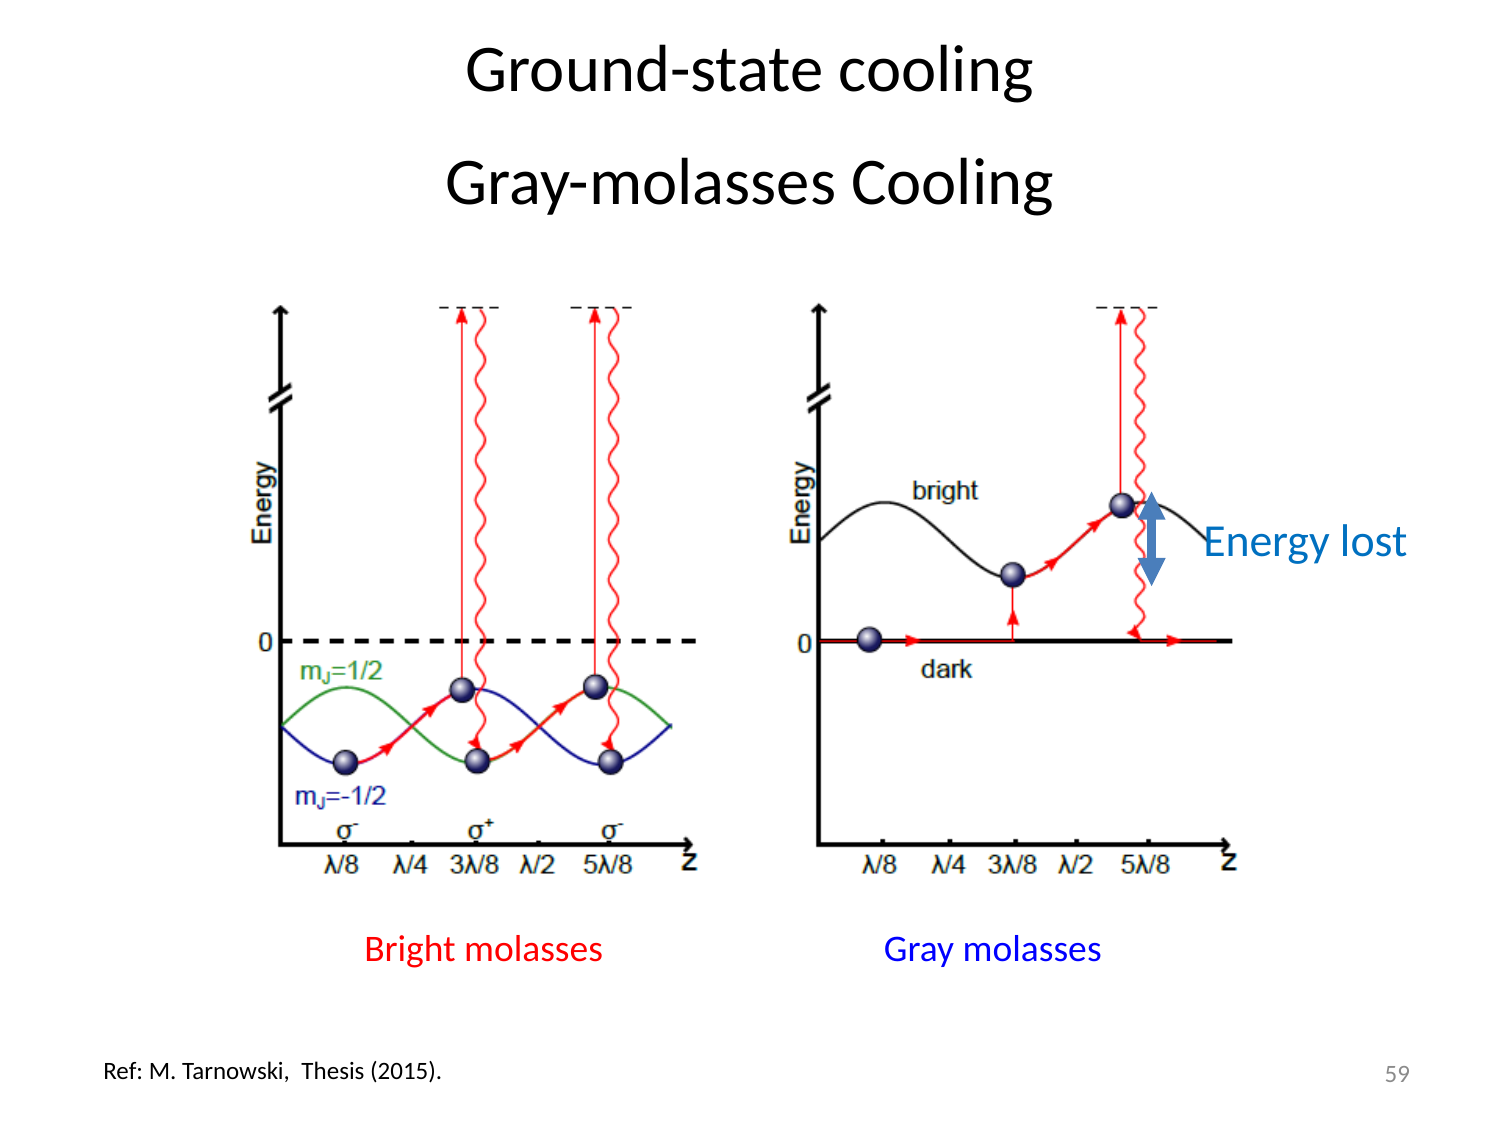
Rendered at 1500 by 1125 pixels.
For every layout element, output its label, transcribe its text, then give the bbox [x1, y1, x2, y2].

slide_number 59 [1074, 1042, 1425, 1103]
text_box Ground-state cooling Gray-molasses Cooling [0, 17, 1500, 226]
text_box Energy lost [1322, 503, 1423, 574]
text_box Ref: M. Tarnowski, Thesis (2015). [88, 1046, 657, 1092]
picture [183, 279, 1317, 1082]
